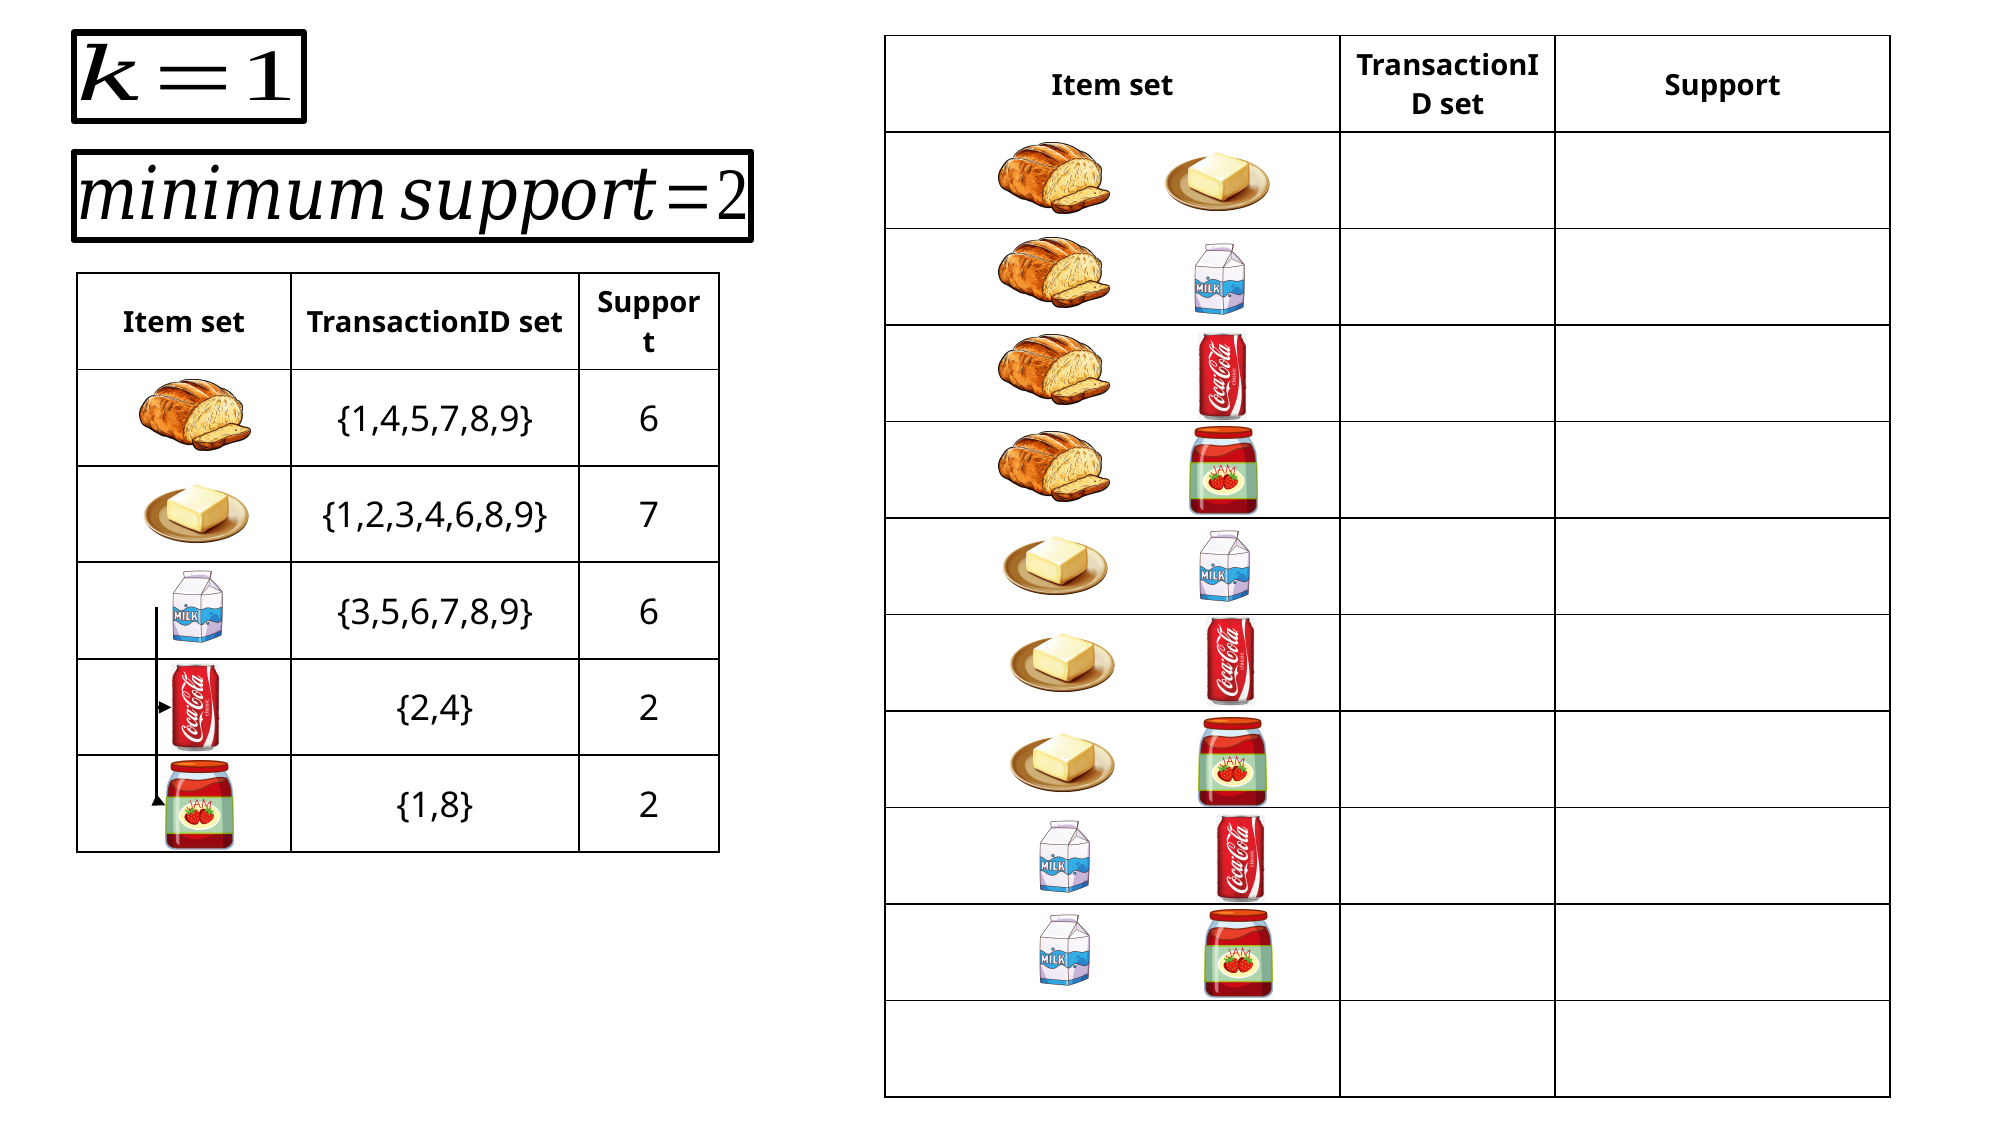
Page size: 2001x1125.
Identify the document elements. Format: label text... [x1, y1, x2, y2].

table_cell [886, 133, 998, 228]
table_cell [78, 467, 135, 561]
table_cell {2,4} [292, 660, 578, 754]
table_cell [78, 370, 290, 465]
table_cell [886, 615, 1002, 710]
table_header Support [1556, 36, 1889, 131]
table_cell 2 [580, 756, 718, 851]
table_cell [166, 660, 290, 754]
table_cell [886, 229, 1339, 324]
table_cell [1556, 615, 1889, 710]
table_cell [1277, 133, 1339, 228]
table_cell [886, 712, 1002, 807]
table_cell 7 [580, 467, 718, 561]
table_cell [886, 519, 994, 614]
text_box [998, 425, 1258, 516]
table_cell [1556, 712, 1889, 807]
table_cell [1556, 326, 1889, 421]
picture [1215, 813, 1265, 904]
table_cell {1,4,5,7,8,9} [292, 370, 578, 465]
table_cell [166, 756, 290, 851]
table_cell [1341, 133, 1554, 228]
table_cell 6 [580, 563, 718, 658]
table_cell [255, 467, 290, 561]
picture [1205, 616, 1255, 706]
table_cell 6 [580, 370, 718, 465]
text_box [998, 118, 1277, 238]
table_cell [1341, 712, 1554, 807]
table_cell [886, 422, 1339, 517]
table_cell [172, 563, 290, 658]
picture [1183, 527, 1261, 606]
table_cell 2 [580, 660, 718, 754]
table_cell [1341, 1001, 1554, 1096]
table_header Item set [886, 36, 1339, 131]
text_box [998, 236, 1256, 319]
picture [170, 662, 220, 753]
table_cell [1341, 229, 1554, 324]
table_cell [1556, 905, 1889, 1000]
table_cell {1,2,3,4,6,8,9} [292, 467, 578, 561]
picture [1203, 908, 1274, 999]
table_cell [1114, 519, 1339, 614]
table_cell [1556, 808, 1889, 903]
table_cell [1341, 615, 1554, 710]
table_header TransactionID set [1341, 36, 1554, 131]
table_cell [1556, 519, 1889, 614]
table_cell [886, 905, 1339, 1000]
table_cell [78, 563, 156, 658]
table_cell [1556, 133, 1889, 228]
table_cell [1341, 808, 1554, 903]
picture [994, 501, 1122, 896]
table_header TransactionID set [292, 274, 578, 369]
table_header Support [580, 274, 718, 369]
table_cell [1556, 229, 1889, 324]
table_cell [886, 808, 1339, 903]
table_cell [1122, 712, 1339, 807]
picture [164, 760, 235, 851]
table_cell [886, 326, 1339, 421]
table_cell [1556, 1001, 1889, 1096]
picture [135, 379, 255, 647]
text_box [166, 606, 172, 708]
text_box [156, 606, 166, 806]
table_cell [1341, 905, 1554, 1000]
table_cell [78, 756, 164, 851]
table_cell [78, 660, 155, 754]
table_cell [1341, 422, 1554, 517]
picture [1022, 911, 1101, 990]
table_cell {1,8} [292, 756, 578, 851]
table_header Item set [78, 274, 290, 369]
table_cell [1122, 615, 1339, 710]
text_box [998, 331, 1247, 422]
table_cell [1341, 519, 1554, 614]
table_cell [1341, 326, 1554, 421]
table_cell [1556, 422, 1889, 517]
picture [1197, 717, 1268, 807]
table_cell {3,5,6,7,8,9} [292, 563, 578, 658]
table_cell [886, 1001, 1339, 1096]
